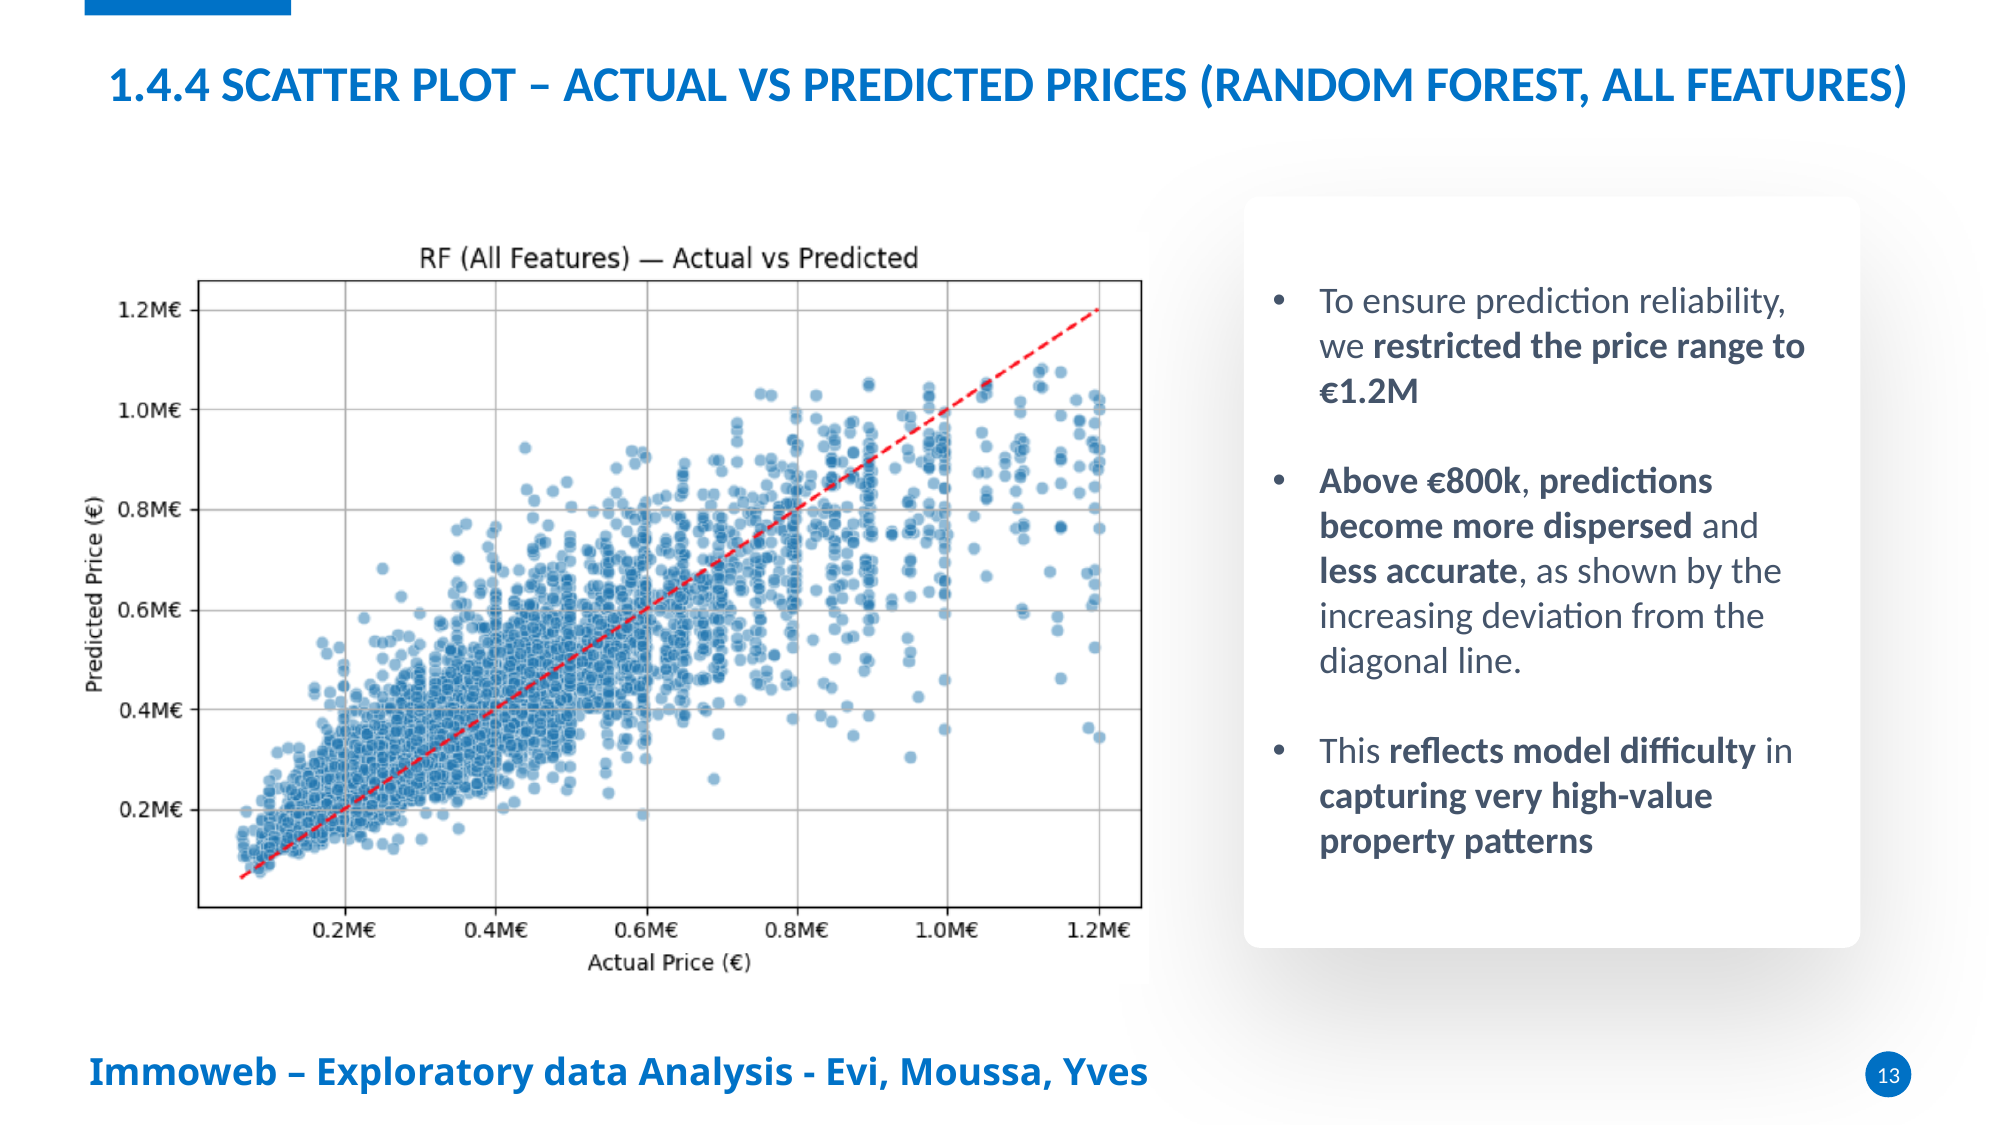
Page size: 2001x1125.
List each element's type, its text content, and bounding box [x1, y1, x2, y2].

picture [78, 232, 1149, 985]
title 1.4.4 Scatter Plot – Actual vs Predicted Prices (Random Forest, All Features) [92, 23, 1936, 227]
text_box [1243, 196, 1861, 948]
text_box To ensure prediction reliability, we restricted the price range to €1.2M Above €800k, predictions become more dispersed and less accurate, as shown by the increasing deviation from the diagonal line. This reflects model difficulty in capturing very high-value property patterns [1257, 269, 1837, 869]
